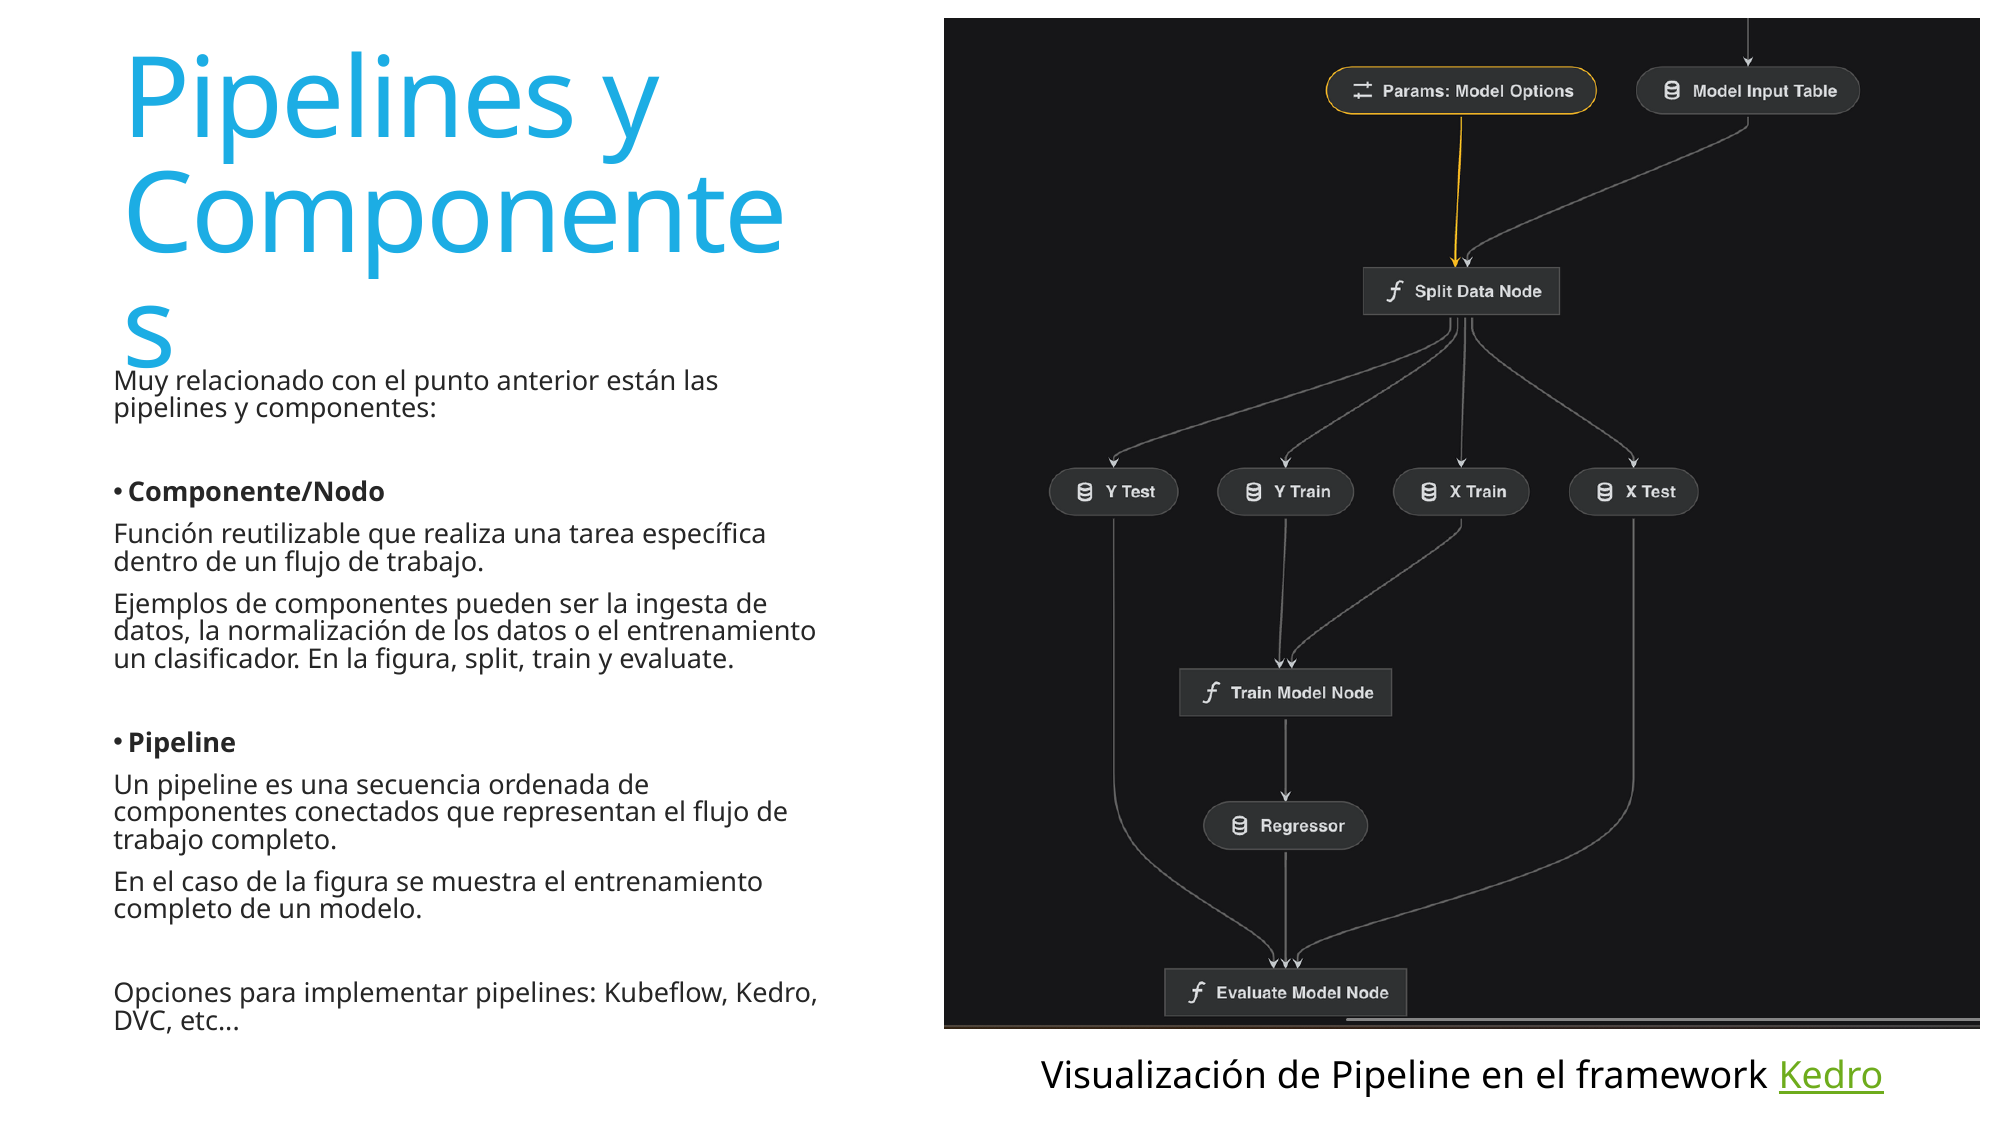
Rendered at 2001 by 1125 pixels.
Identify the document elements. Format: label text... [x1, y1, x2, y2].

text_box Visualización de Pipeline en el framework Kedro [1026, 1043, 1899, 1110]
picture [944, 18, 1981, 1029]
list Muy relacionado con el punto anterior están las pipelines y componentes: Componente/Nodo Función reutilizable que realiza una tarea específica dentro de un flujo de trabajo. Ejemplos de componentes pueden ser la ingesta de datos, la normalización de los datos o el entrenamiento un clasificador. En la figura, split, train y evaluate. Pipeline Un pipeline es una secuencia ordenada de componentes conectados que representan el flujo de trabajo completo. En el caso de la figura se muestra el entrenamiento completo de un modelo. Opciones para implementar pipelines: Kubeflow, Kedro, DVC, etc... [98, 360, 843, 1074]
title Pipelines y Componentes [107, 81, 855, 354]
